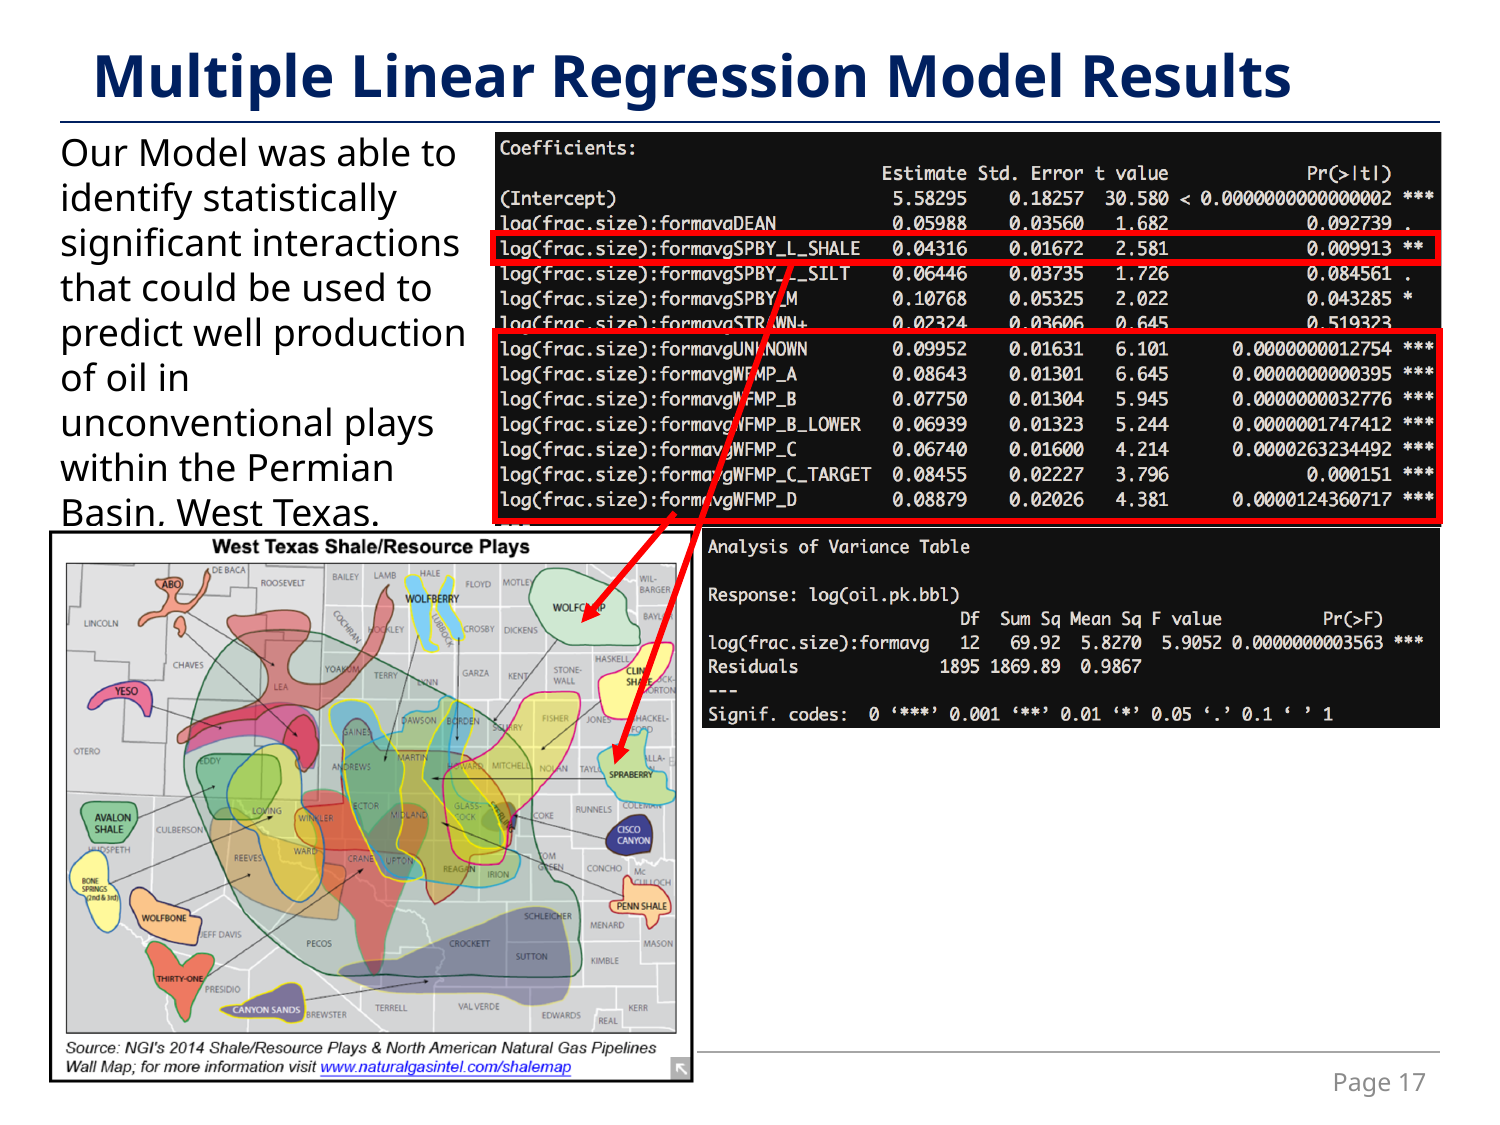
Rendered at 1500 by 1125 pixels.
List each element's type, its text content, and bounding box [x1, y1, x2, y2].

picture [45, 132, 1442, 1085]
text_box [614, 260, 793, 765]
text_box Page 17 [1104, 1053, 1442, 1114]
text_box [581, 512, 614, 623]
text_box Our Model was able to identify statistically significant interactions that could be used to predict well production of oil in unconventional plays within the Permian Basin, West Texas. [45, 121, 486, 526]
picture [793, 528, 1440, 728]
text_box Multiple Linear Regression Model Results [62, 32, 1384, 117]
